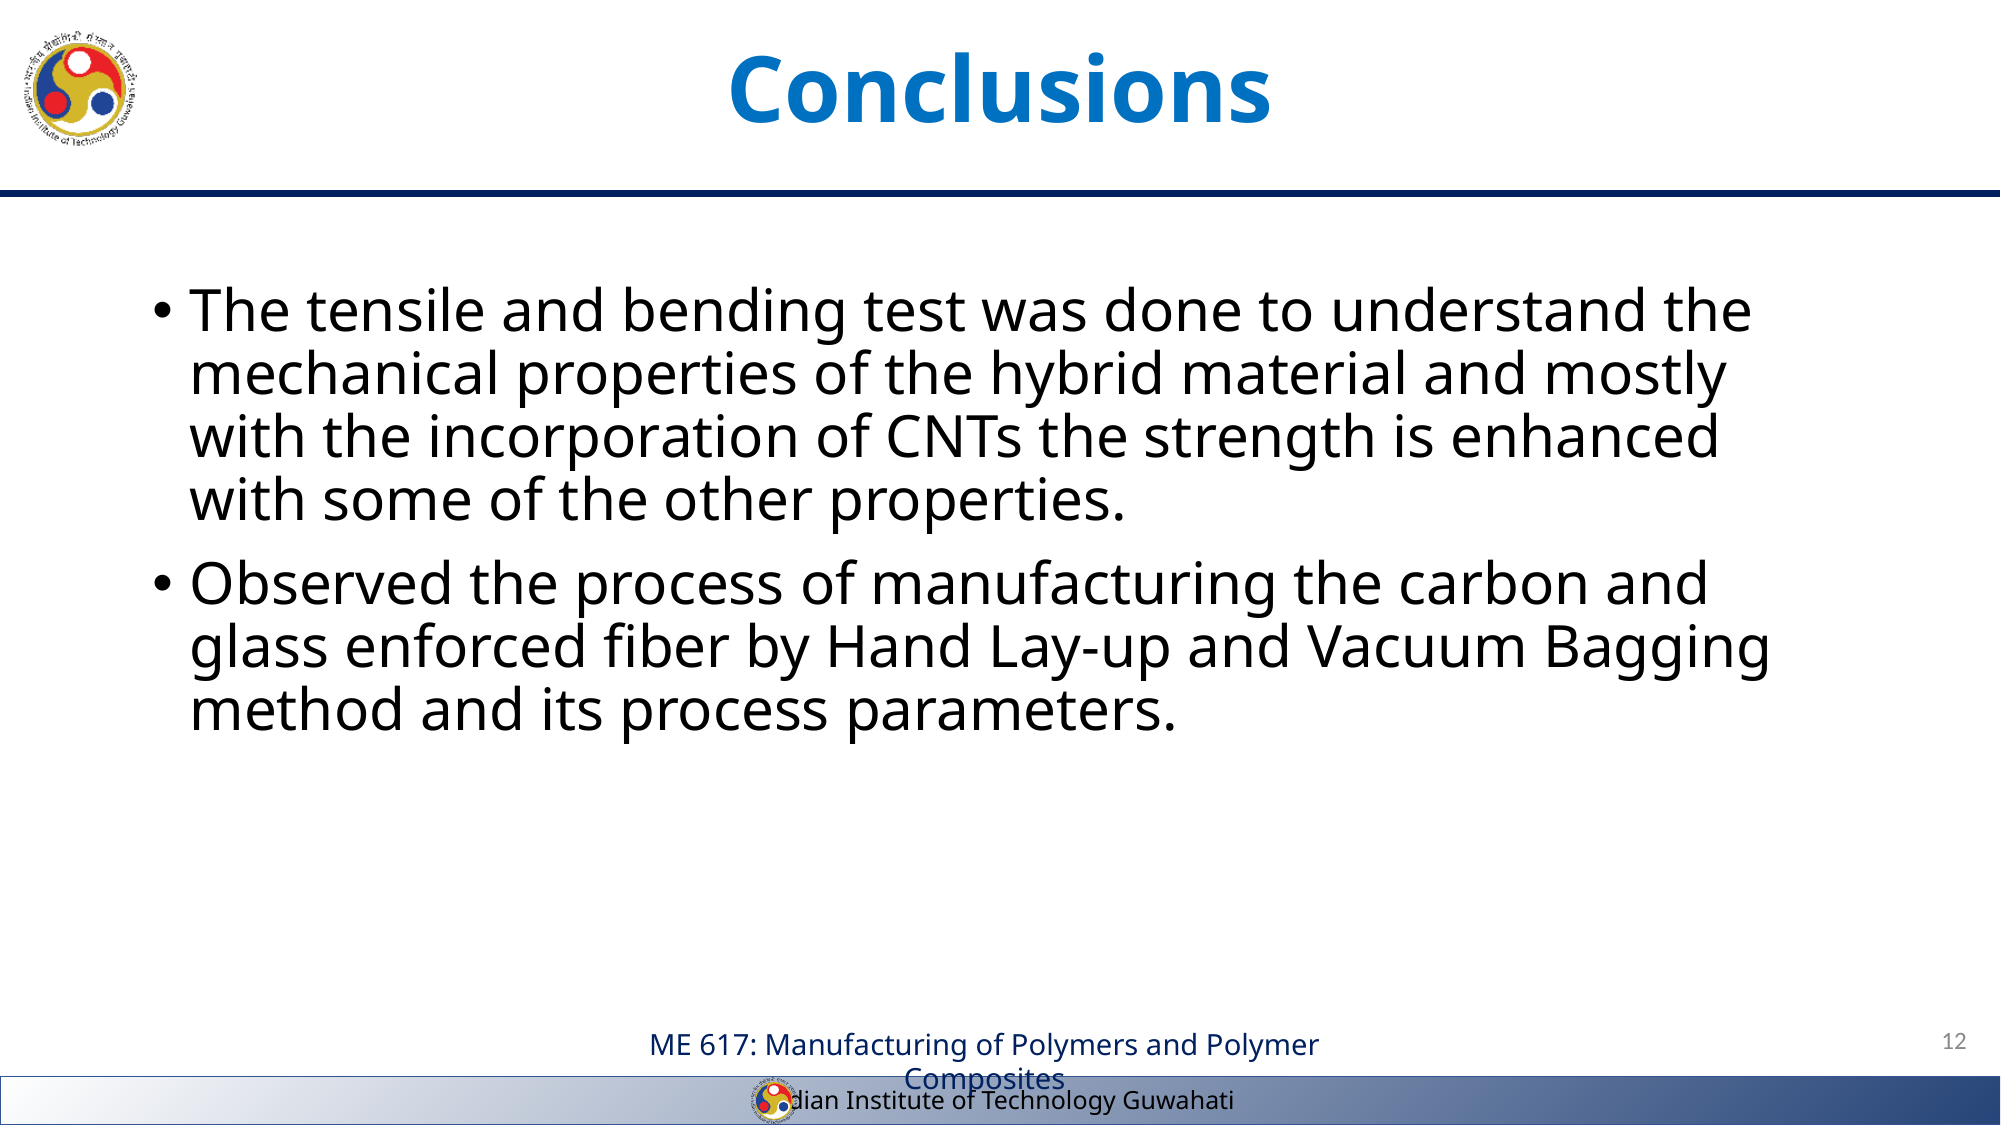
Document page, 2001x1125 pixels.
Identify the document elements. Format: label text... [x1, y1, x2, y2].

title Conclusions [137, 36, 1863, 155]
slide_number 12 [1531, 1009, 1982, 1070]
picture [749, 1076, 798, 1125]
picture [20, 30, 138, 149]
list The tensile and bending test was done to understand the mechanical properties of the hybrid material and mostly with the incorporation of CNTs the strength is enhanced with some of the other properties. Observed the process of manufacturing the carbon and glass enforced fiber by Hand Lay-up and Vacuum Bagging method and its process parameters. [137, 274, 1863, 988]
